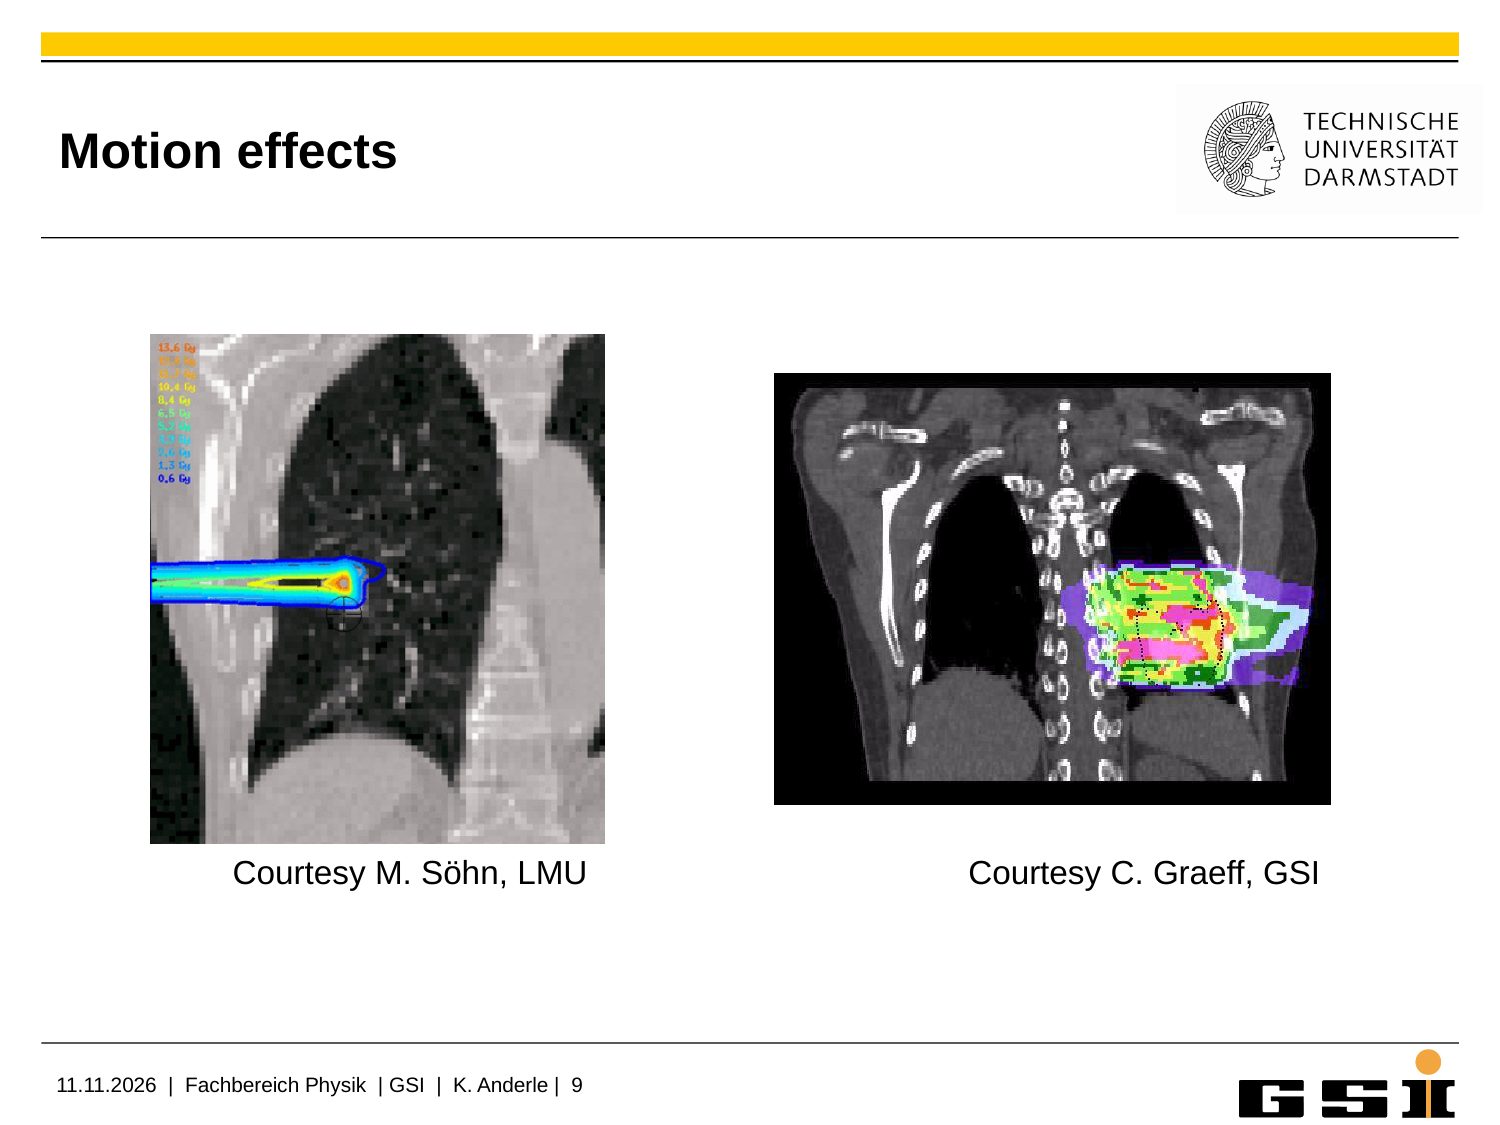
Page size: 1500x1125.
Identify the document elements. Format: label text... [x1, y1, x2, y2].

text_box Courtesy M. Söhn, LMU [217, 852, 603, 899]
picture [1175, 84, 1483, 214]
text_box Courtesy C. Graeff, GSI [953, 844, 1336, 899]
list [773, 372, 1332, 806]
picture [150, 334, 605, 844]
title Motion effects [58, 79, 1149, 218]
